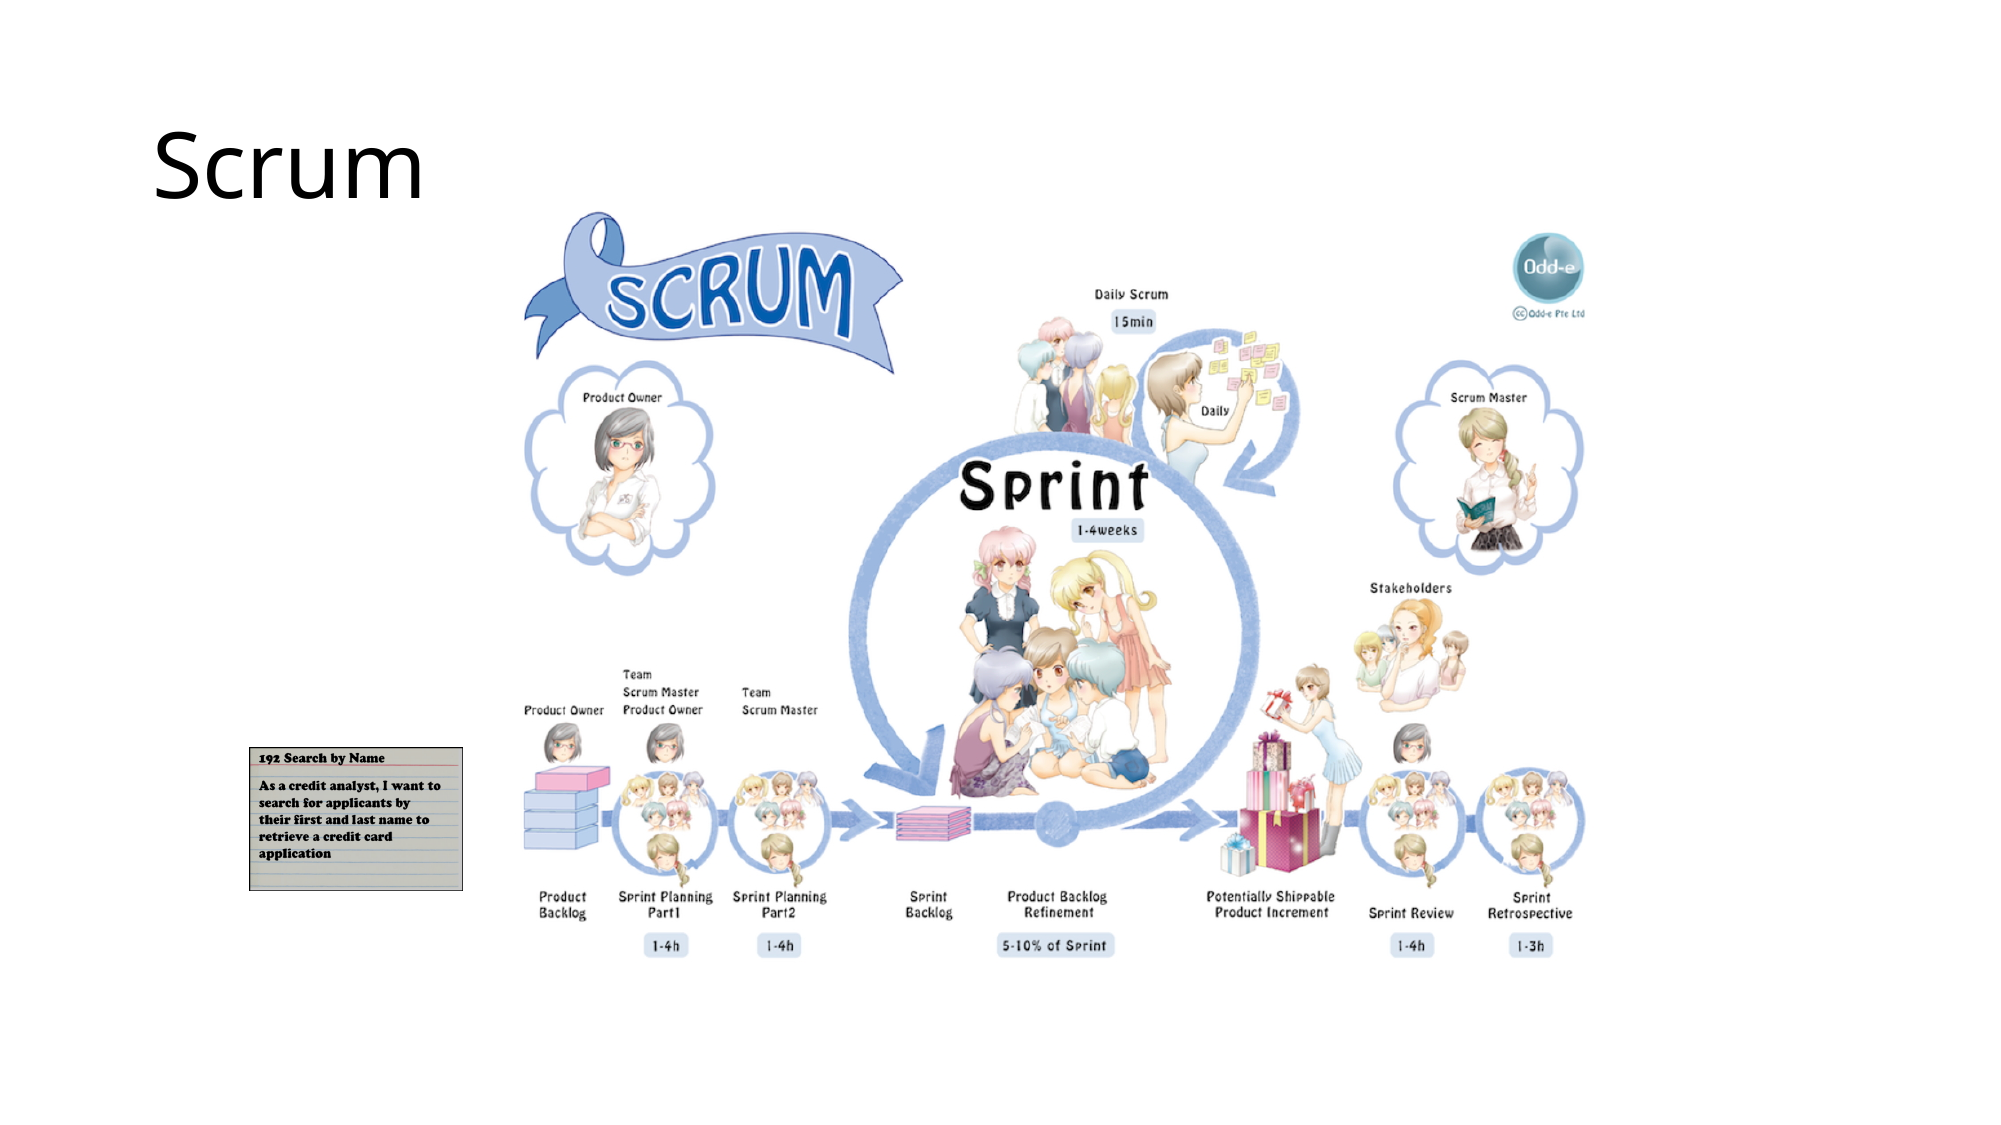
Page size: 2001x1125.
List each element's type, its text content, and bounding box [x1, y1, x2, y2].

picture [249, 747, 463, 891]
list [493, 210, 1622, 969]
title Scrum [137, 59, 1863, 278]
